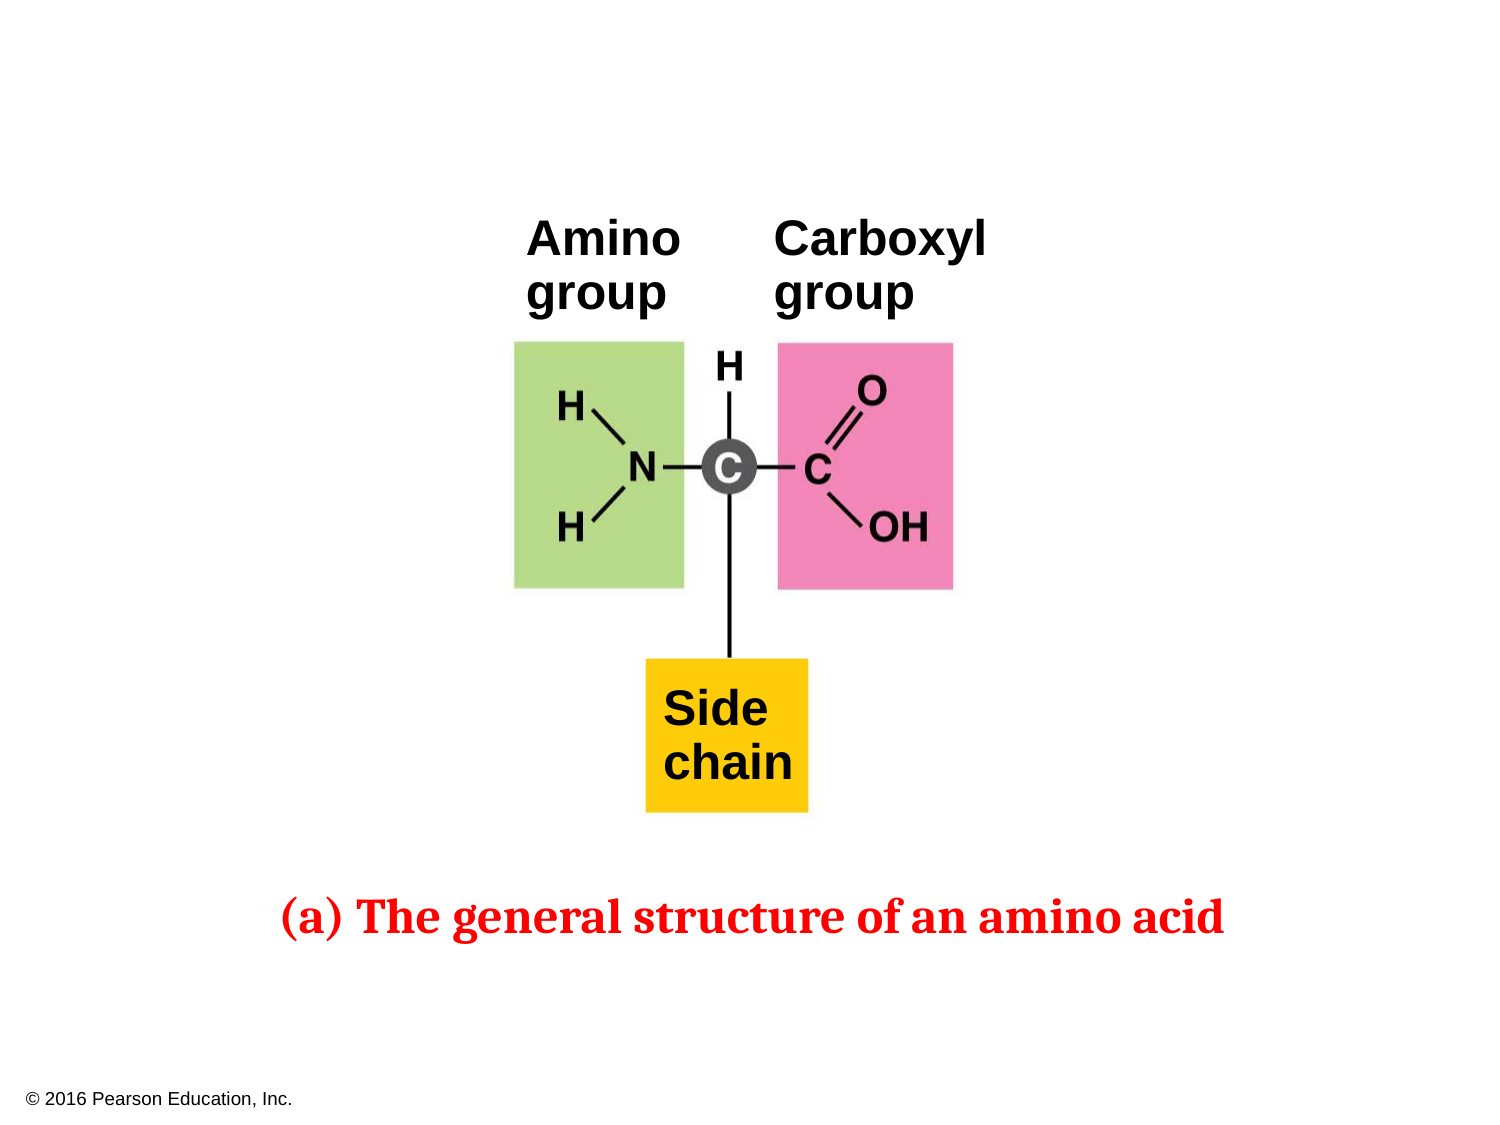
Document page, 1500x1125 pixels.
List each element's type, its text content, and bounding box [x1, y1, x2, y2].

picture [245, 210, 1255, 915]
text_box (a) The general structure of an amino acid [278, 922, 1226, 944]
